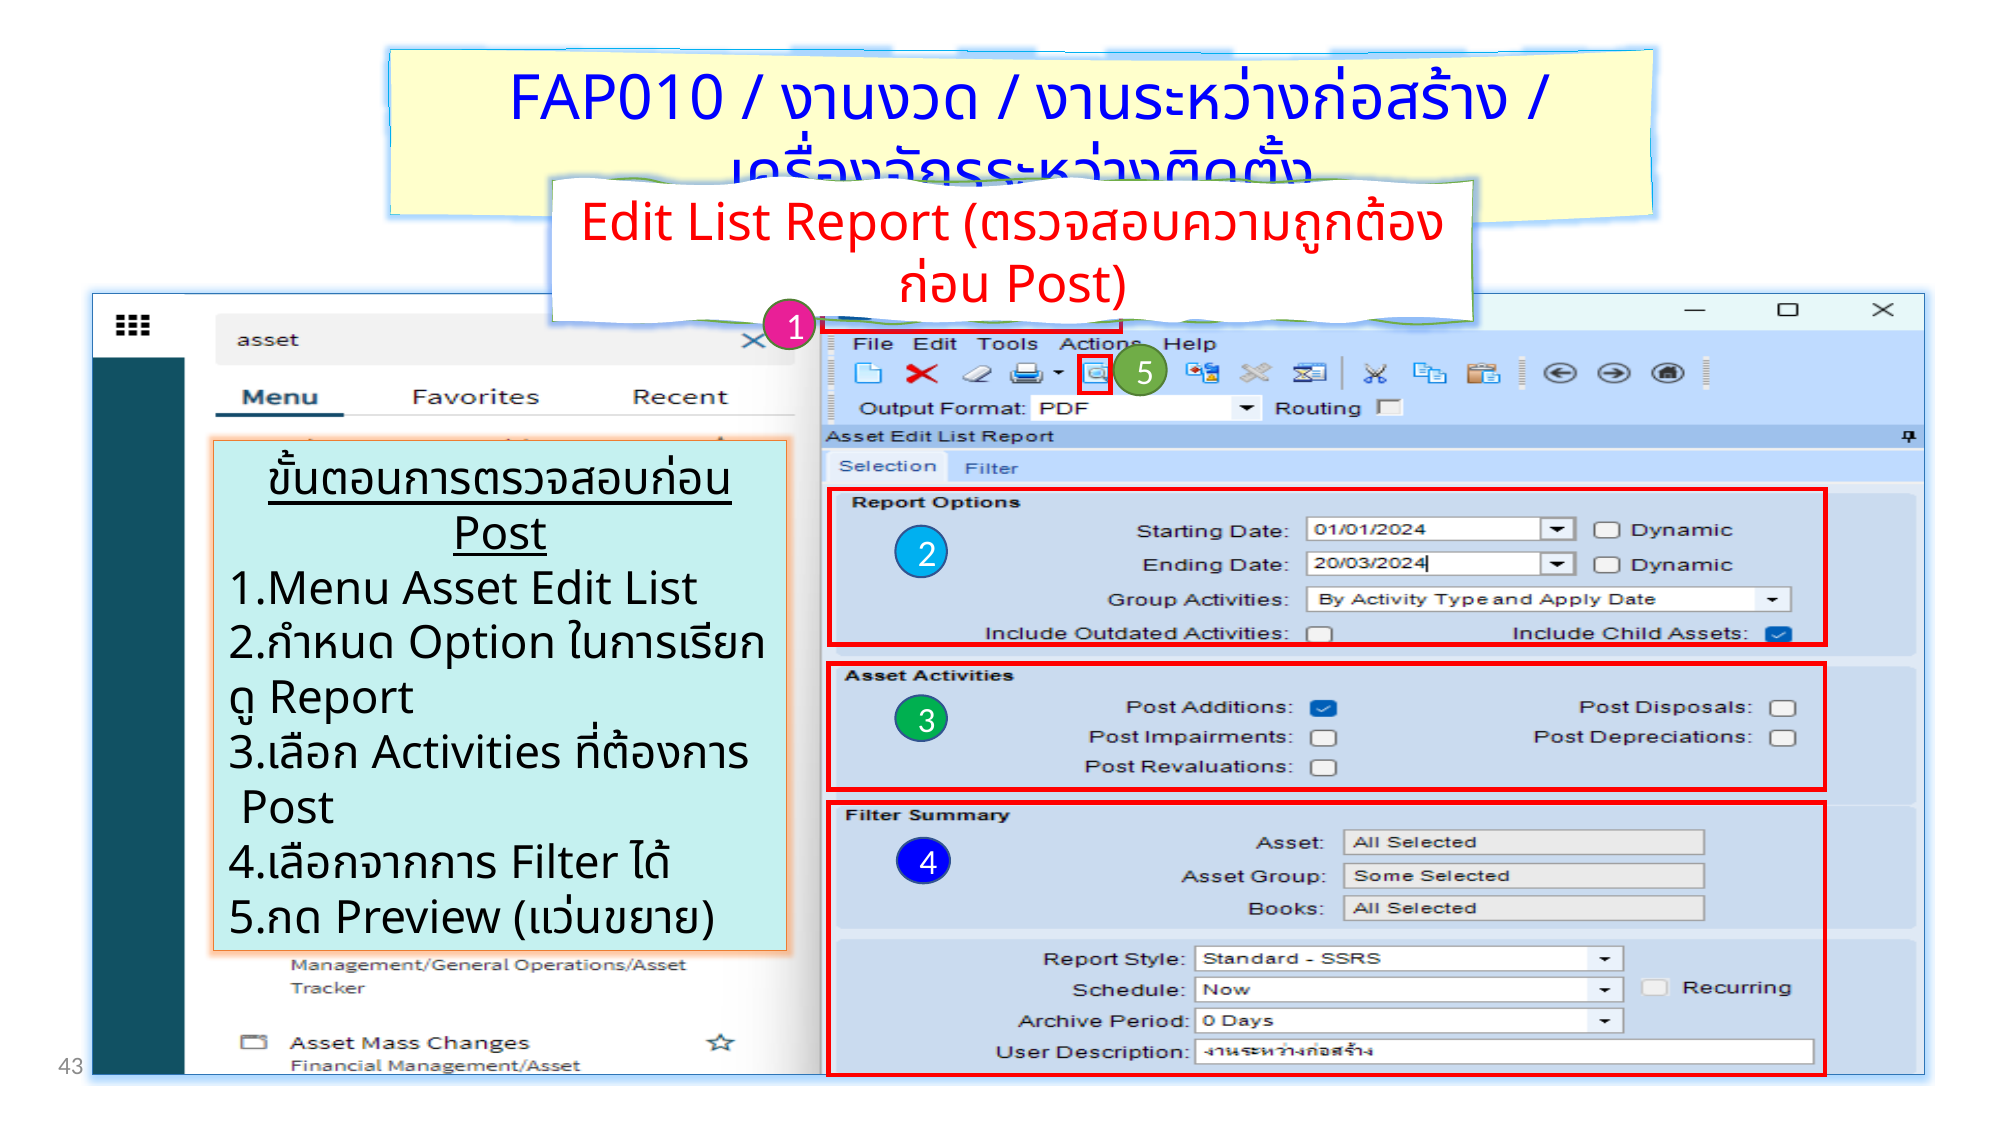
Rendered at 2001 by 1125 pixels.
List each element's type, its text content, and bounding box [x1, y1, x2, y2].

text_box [92, 49, 1925, 1076]
slide_number 43 [43, 1035, 494, 1096]
